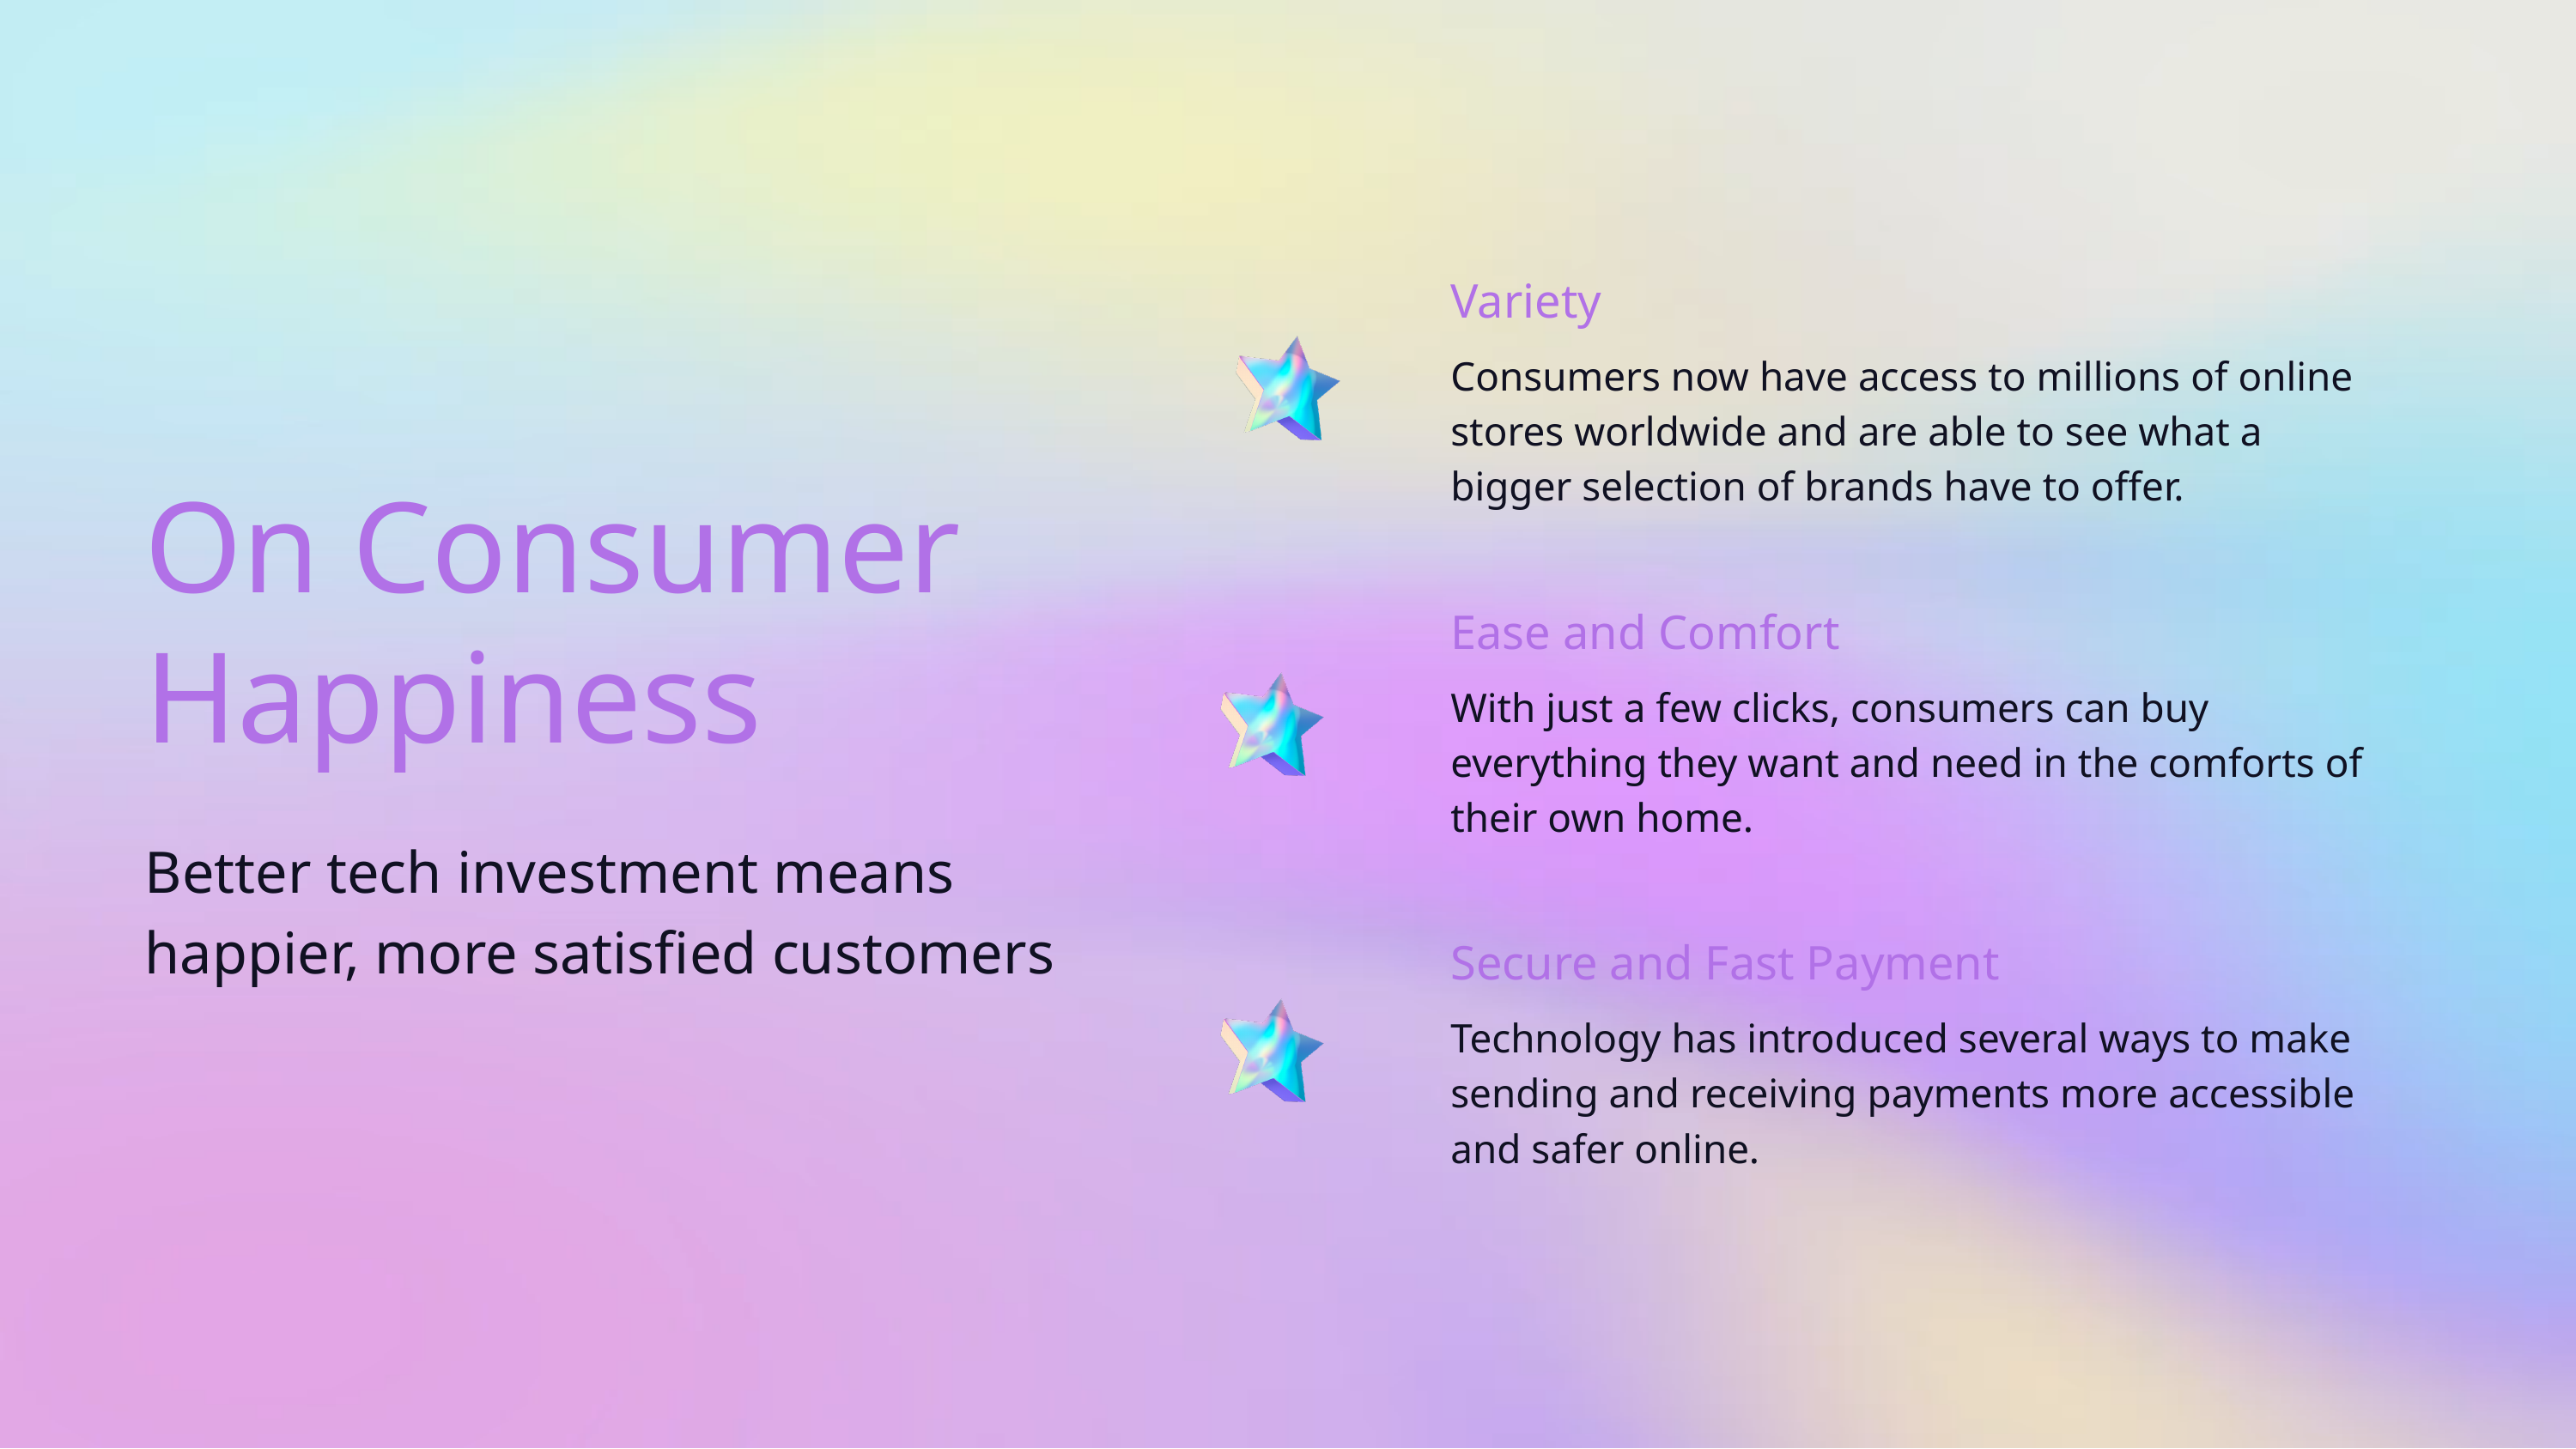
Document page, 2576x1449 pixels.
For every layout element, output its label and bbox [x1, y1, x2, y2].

text_box [1450, 269, 2388, 507]
text_box [1450, 931, 2388, 1170]
text_box [144, 470, 1071, 979]
picture [0, 0, 2576, 1448]
text_box [1450, 600, 2388, 839]
